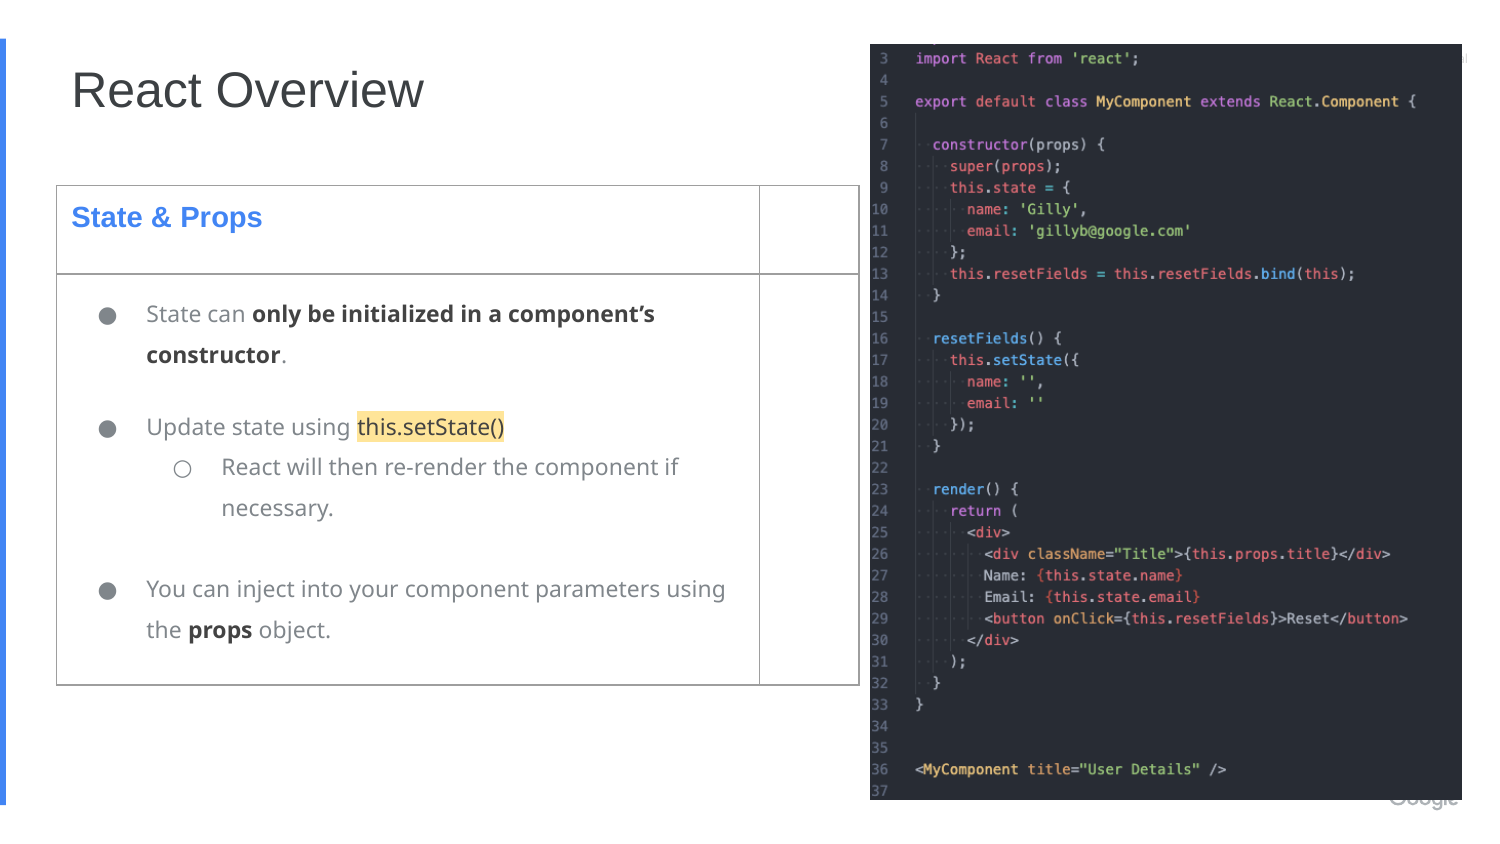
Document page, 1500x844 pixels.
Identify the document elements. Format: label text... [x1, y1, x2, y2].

table_header State & Props [57, 186, 759, 273]
text_box React Overview [56, 42, 680, 131]
picture [870, 44, 1462, 800]
table_cell [760, 275, 858, 684]
table_header [760, 186, 858, 273]
table_cell State can only be initialized in a component’s constructor. Update state using this.setState() React will then re-render the component if necessary. You can inject into your component parameters using the props object. [57, 275, 759, 684]
